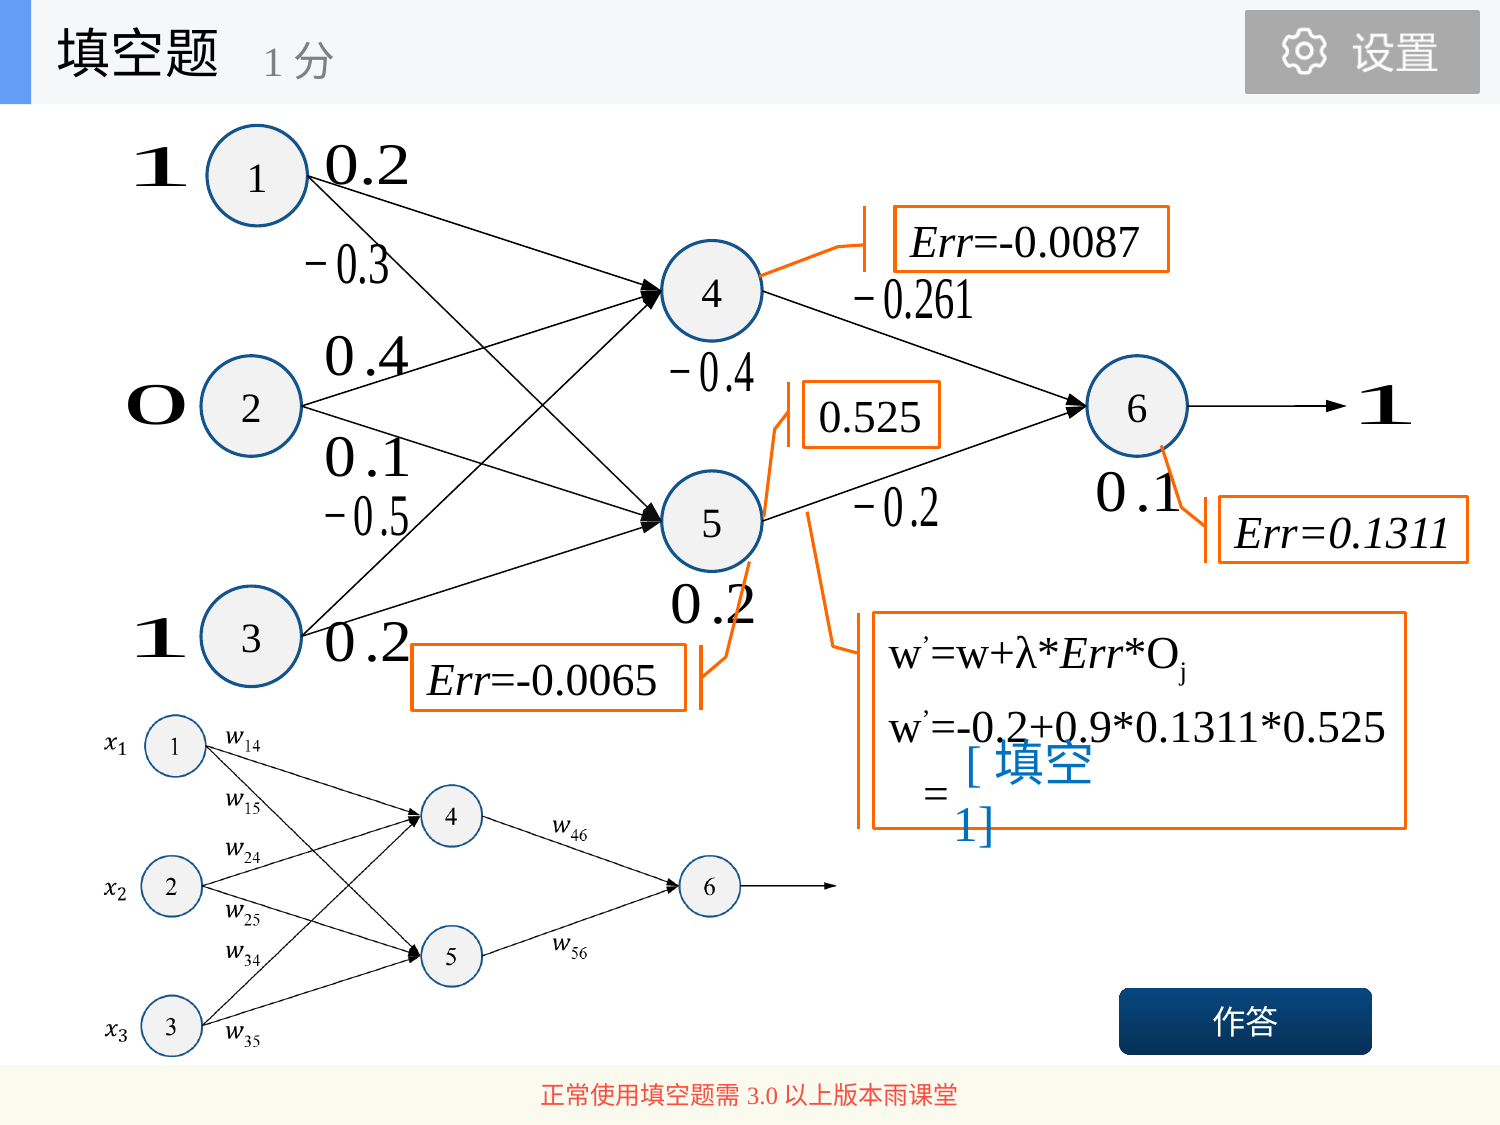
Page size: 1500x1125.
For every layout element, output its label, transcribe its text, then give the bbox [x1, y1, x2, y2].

text_box Err=-0.0065 [412, 644, 686, 711]
picture [1245, 10, 1480, 94]
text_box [307, 175, 662, 289]
text_box 6 [1092, 355, 1188, 457]
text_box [0, 0, 1500, 105]
text_box 1 [206, 125, 308, 226]
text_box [301, 290, 662, 637]
text_box 2 [201, 355, 295, 457]
text_box w’=w+λ*Err*Oj w’=-0.2+0.9*0.1311*0.525 = [873, 612, 1406, 829]
text_box Err=-0.0087 [894, 206, 1169, 272]
text_box 5 [668, 470, 762, 572]
text_box 4 [668, 240, 763, 342]
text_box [761, 290, 1088, 405]
text_box 3 [201, 586, 301, 687]
text_box Err=0.1311 [1219, 496, 1468, 563]
text_box 正常使用填空题需3.0以上版本雨课堂 [0, 1063, 1500, 1125]
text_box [761, 405, 1088, 522]
picture [93, 713, 849, 1057]
text_box 作答 [1117, 985, 1375, 1058]
text_box [填空1] [938, 753, 1160, 829]
